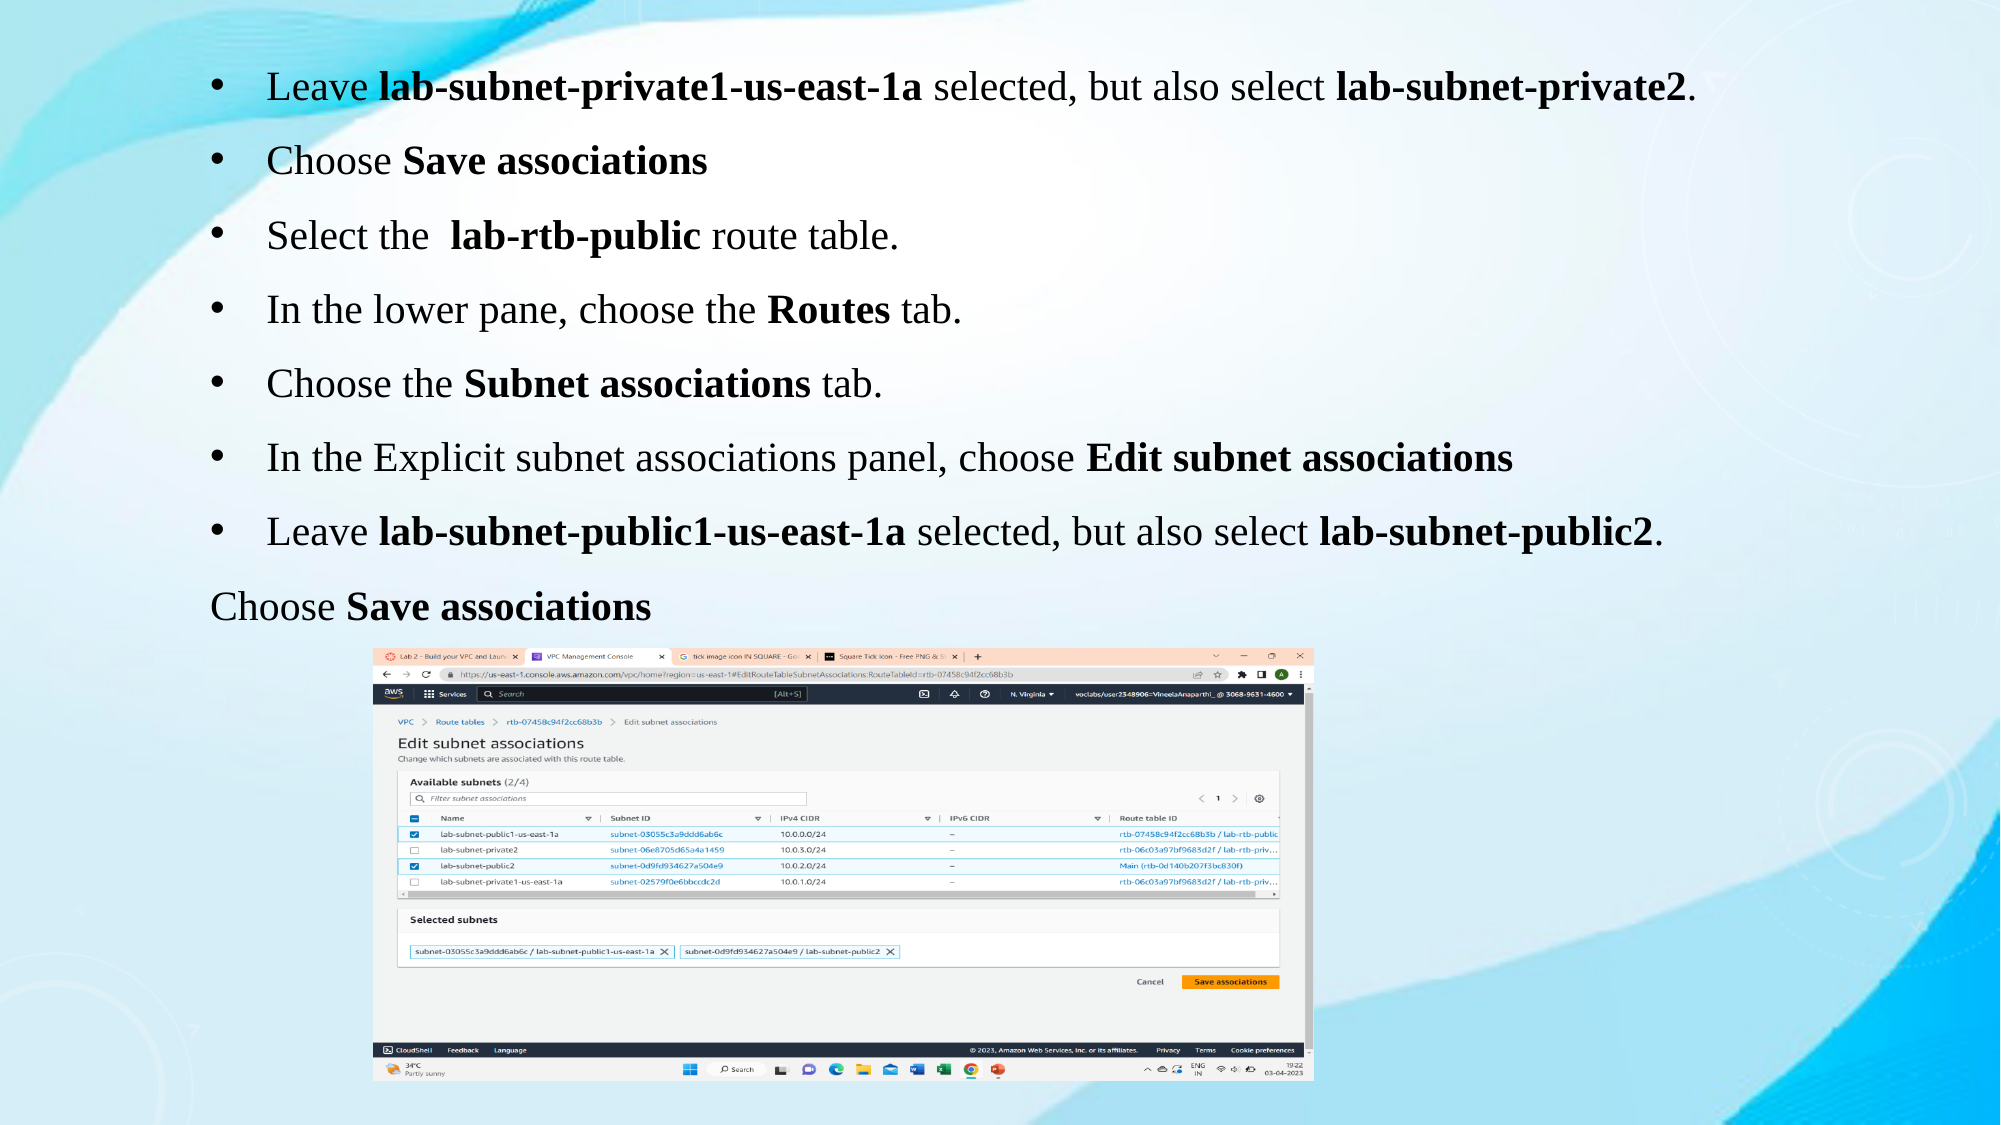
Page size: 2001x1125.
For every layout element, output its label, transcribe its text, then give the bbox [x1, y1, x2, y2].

text_box Leave lab-subnet-private1-us-east-1a selected, but also select lab-subnet-private2. Choose Save associations Select the lab-rtb-public route table. In the lower pane, choose the Routes tab. Choose the Subnet associations tab. In the Explicit subnet associations panel, choose Edit subnet associations Leave lab-subnet-public1-us-east-1a selected, but also select lab-subnet-public2. Choose Save associations [195, 44, 1826, 636]
picture [0, 0, 2001, 1125]
